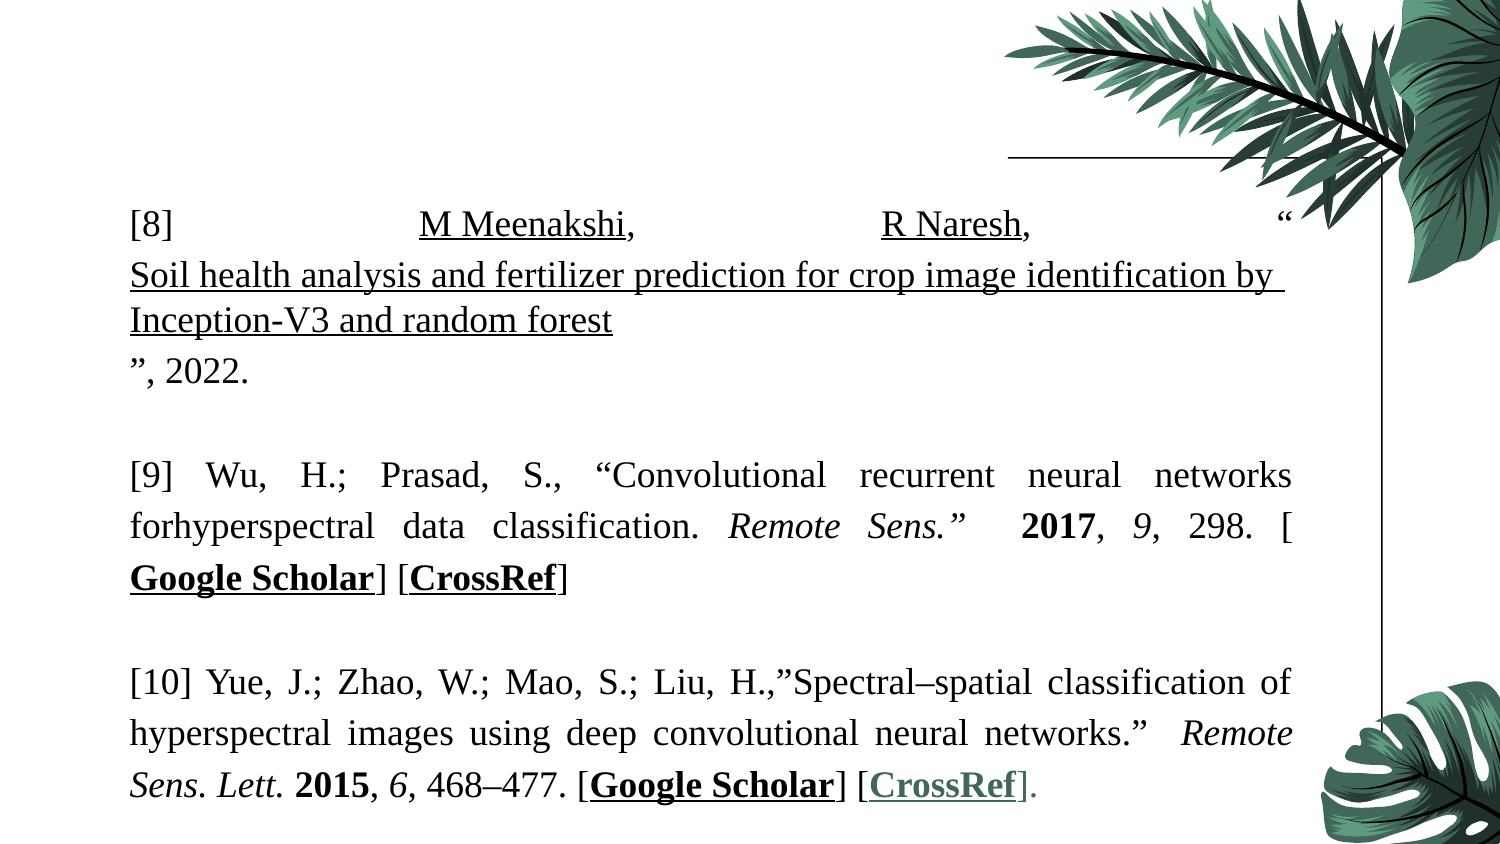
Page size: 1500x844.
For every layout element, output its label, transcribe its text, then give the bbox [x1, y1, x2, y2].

subtitle [8] M Meenakshi, R Naresh, “Soil health analysis and fertilizer prediction for crop image identification by Inception-V3 and random forest”, 2022. [9] Wu, H.; Prasad, S., “Convolutional recurrent neural networks forhyperspectral data classification. Remote Sens.” 2017, 9, 298. [Google Scholar] [CrossRef] [10] Yue, J.; Zhao, W.; Mao, S.; Liu, H.,”Spectral–spatial classification of hyperspectral images using deep convolutional neural networks.” Remote Sens. Lett. 2015, 6, 468–477. [Google Scholar] [CrossRef]. [114, 176, 1309, 696]
